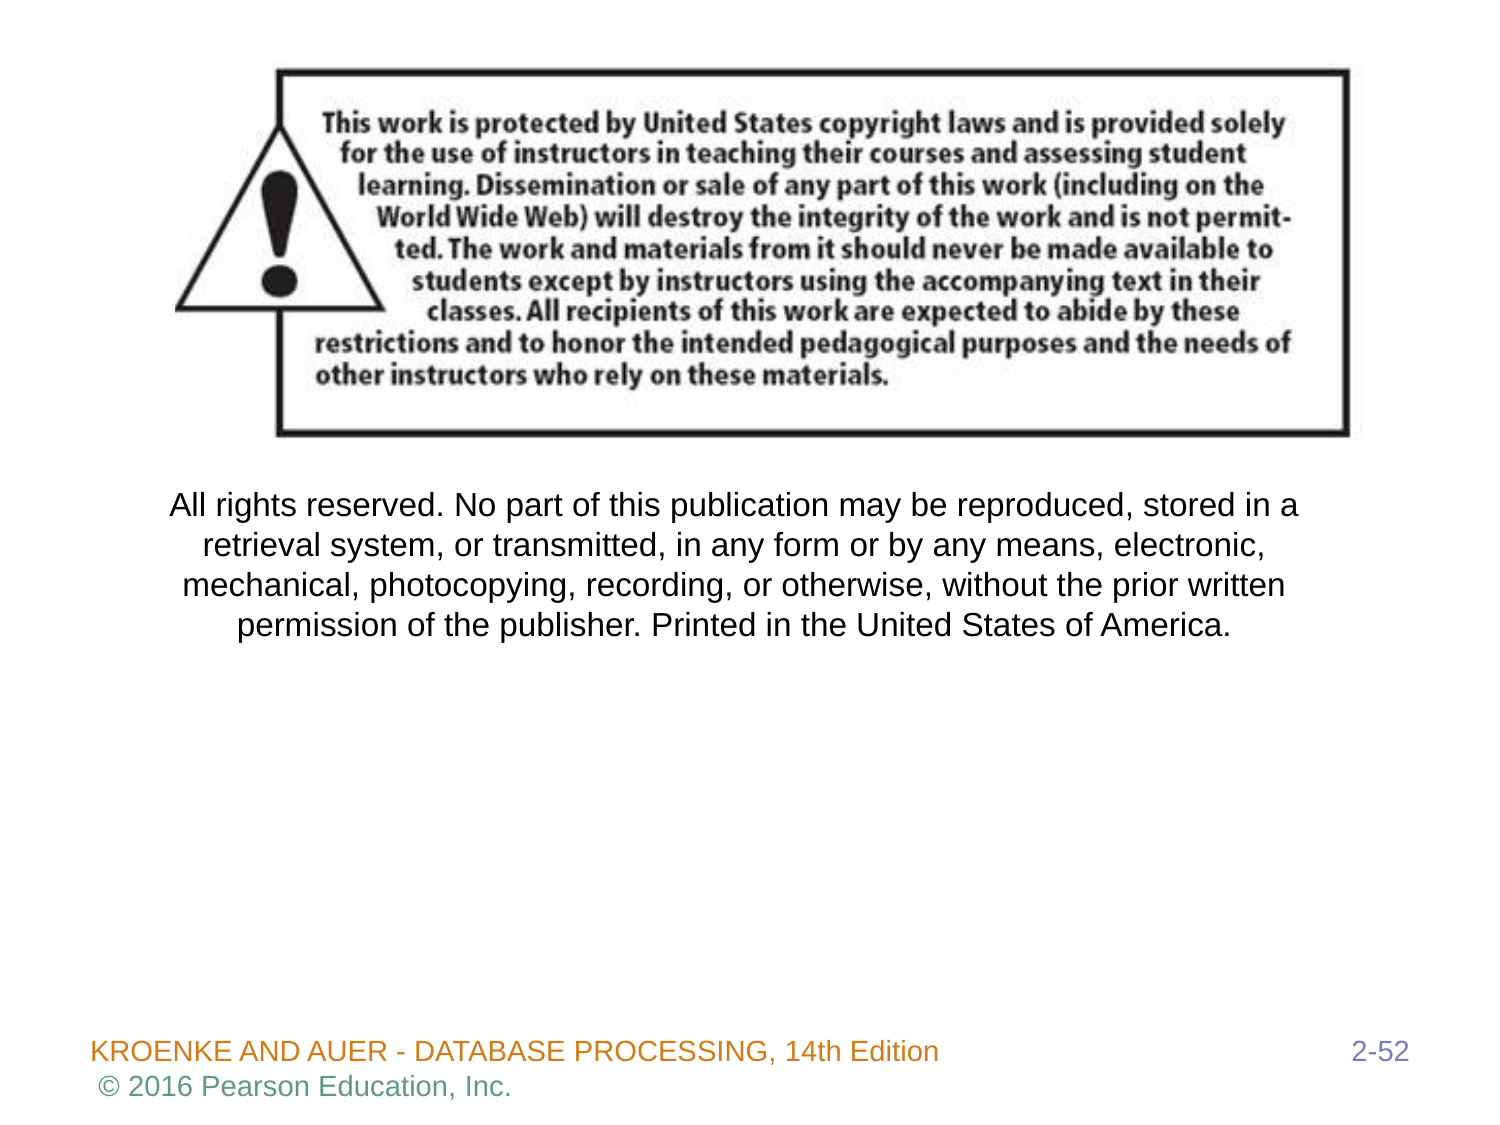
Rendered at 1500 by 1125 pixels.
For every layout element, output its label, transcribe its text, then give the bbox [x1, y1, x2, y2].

picture [174, 62, 1364, 451]
slide_number 2-52 [1074, 1024, 1426, 1103]
footer KROENKE AND AUER - DATABASE PROCESSING, 14th Edition © 2016 Pearson Education, Inc. [74, 1024, 963, 1104]
text_box All rights reserved. No part of this publication may be reproduced, stored in a retrieval system, or transmitted, in any form or by any means, electronic, mechanical, photocopying, recording, or otherwise, without the prior written permission of the publisher. Printed in the United States of America. [112, 475, 1358, 650]
